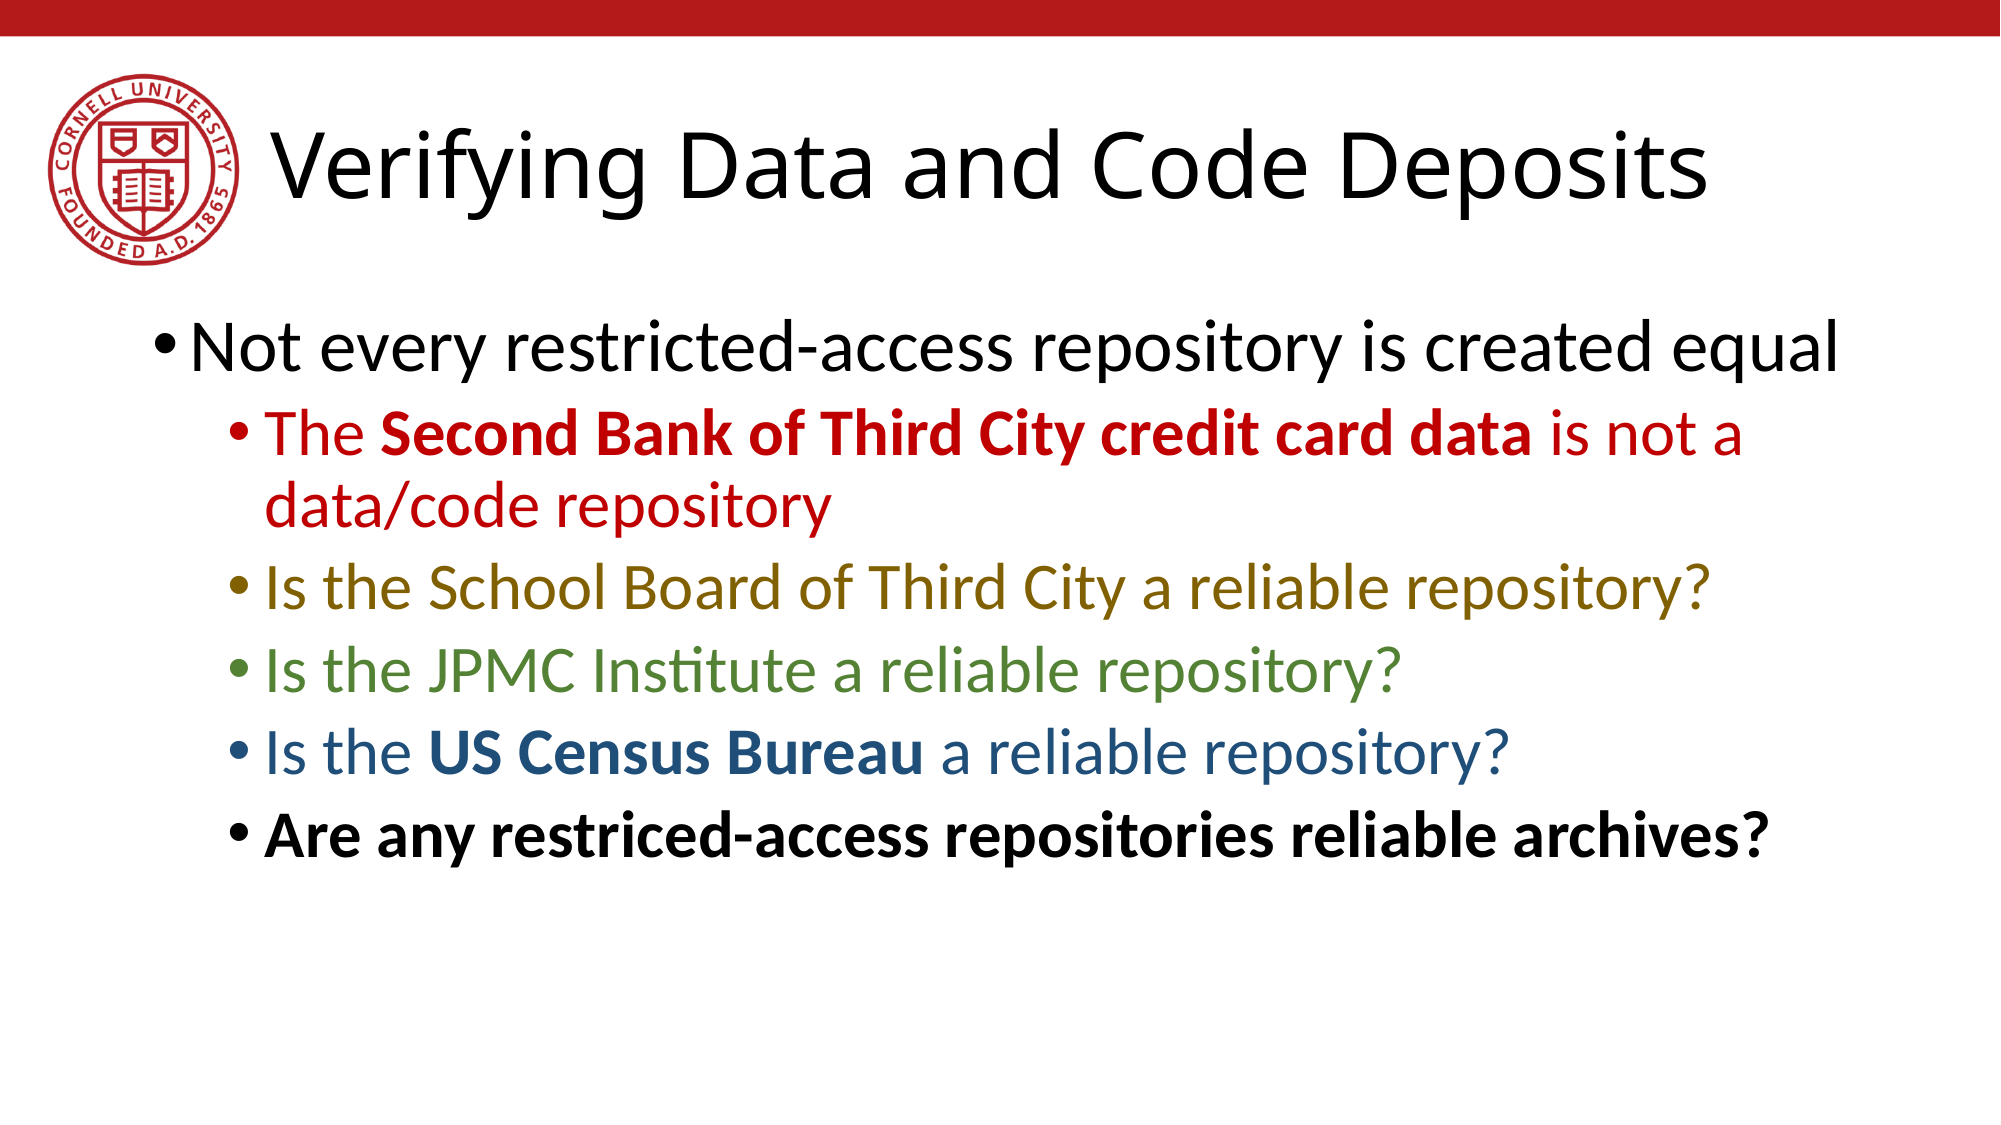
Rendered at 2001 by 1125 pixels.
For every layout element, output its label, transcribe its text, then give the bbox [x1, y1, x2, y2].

list Not every restricted-access repository is created equal The Second Bank of Third City credit card data is not a data/code repository Is the School Board of Third City a reliable repository? Is the JPMC Institute a reliable repository? Is the US Census Bureau a reliable repository? Are any restriced-access repositories reliable archives? [137, 299, 1863, 1014]
title Verifying Data and Code Deposits [255, 59, 1860, 278]
picture [39, 65, 255, 274]
